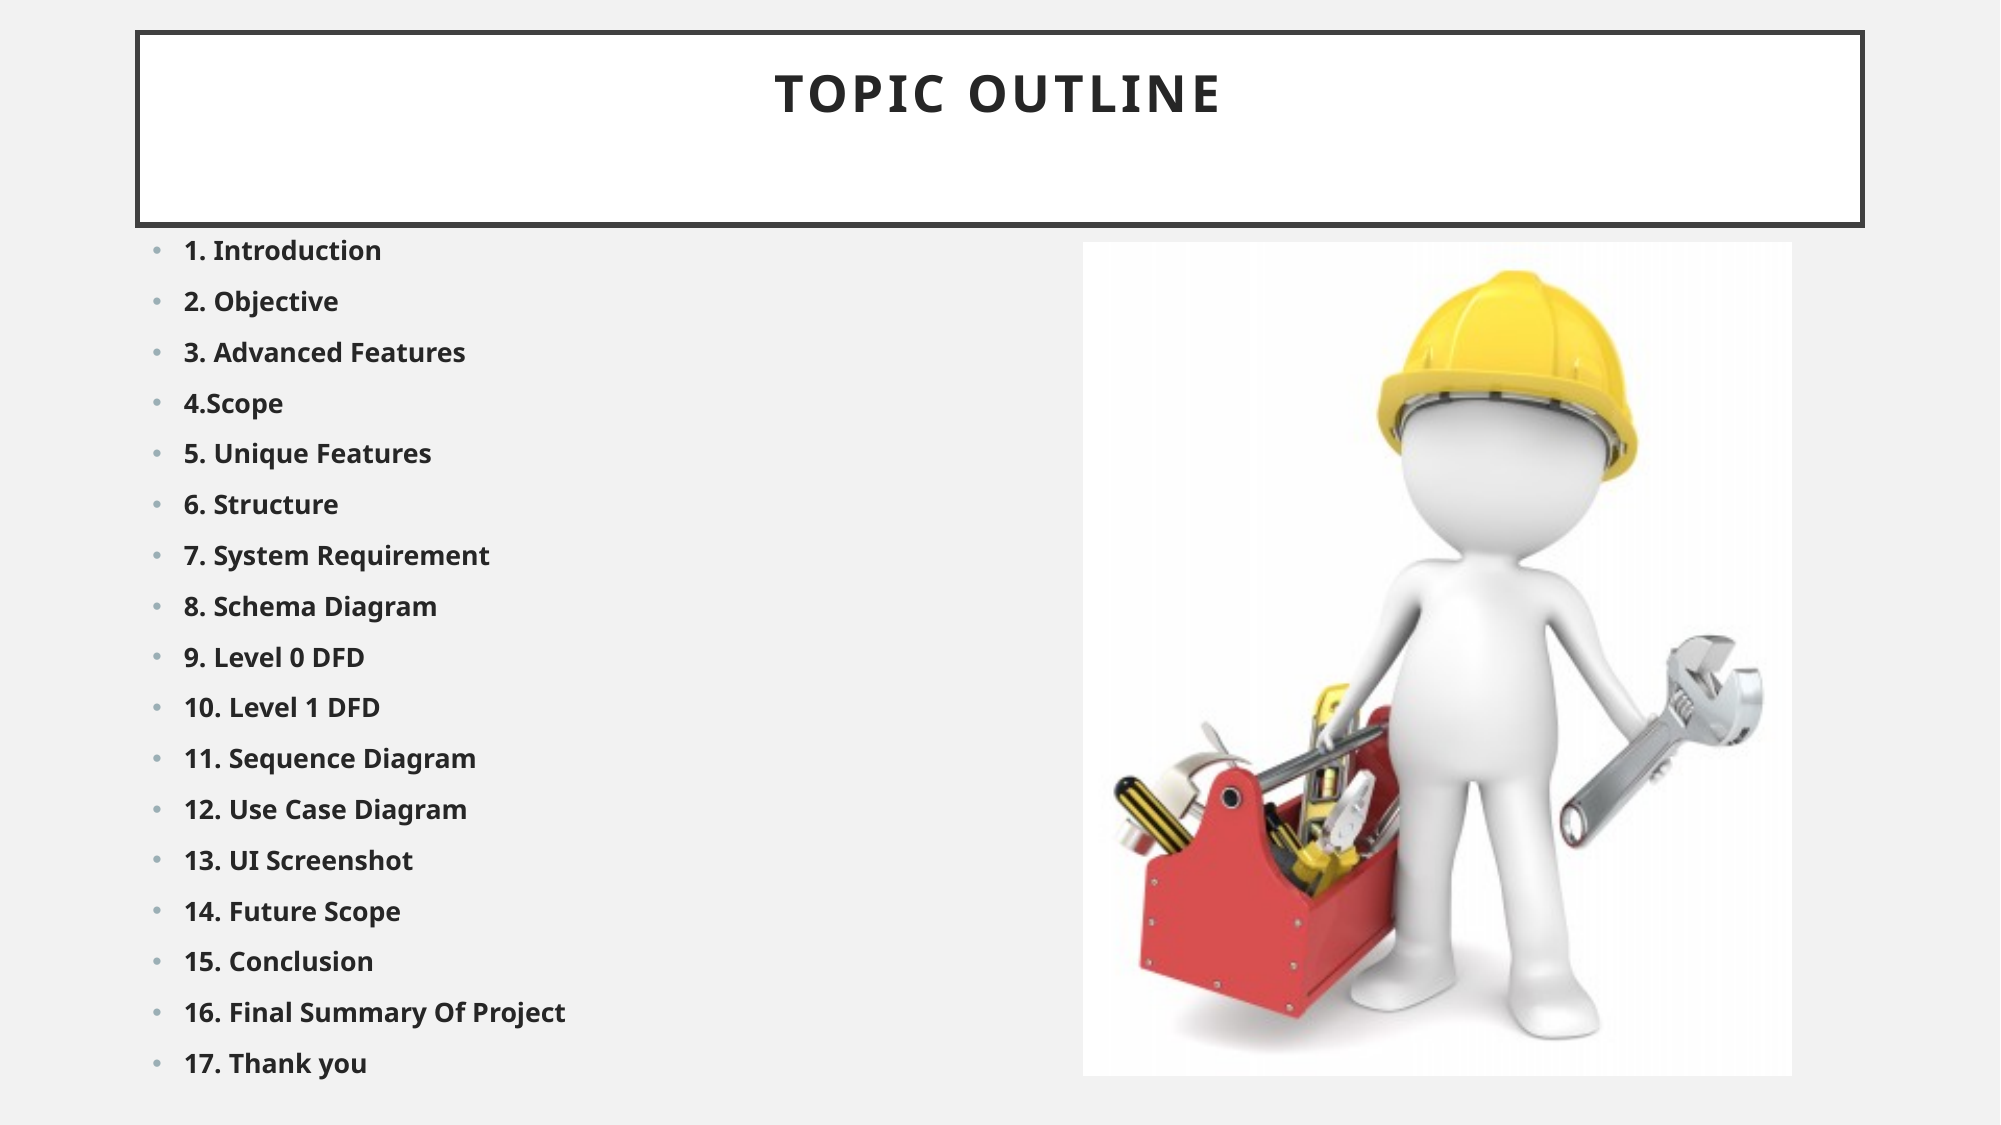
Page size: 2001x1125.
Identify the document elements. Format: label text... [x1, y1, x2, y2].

list 1. Introduction 2. Objective 3. Advanced Features 4.Scope 5. Unique Features 6. Structure 7. System Requirement 8. Schema Diagram 9. Level 0 DFD 10. Level 1 DFD 11. Sequence Diagram 12. Use Case Diagram 13. UI Screenshot 14. Future Scope 15. Conclusion 16. Final Summary Of Project 17. Thank you [137, 224, 1863, 1093]
title TOPIC OUTLINE [135, 30, 1865, 228]
picture [1083, 242, 1792, 1076]
